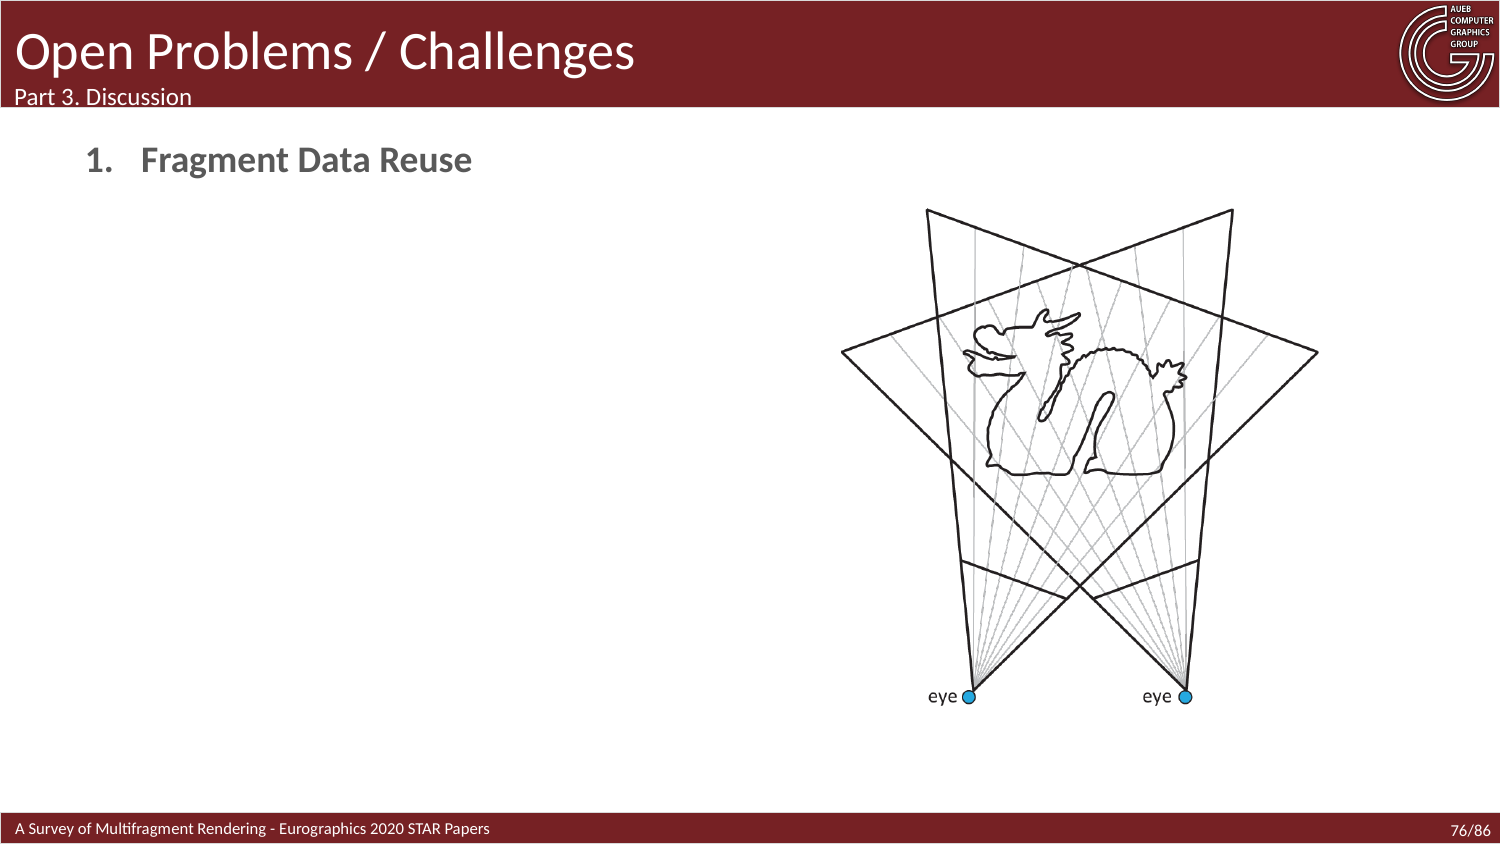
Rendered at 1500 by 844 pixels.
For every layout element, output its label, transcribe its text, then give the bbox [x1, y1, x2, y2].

picture [840, 208, 1319, 709]
slide_number 76/86 [1370, 804, 1500, 844]
title Open Problems / Challenges [0, 0, 1226, 108]
list Fragment Data Reuse [51, 120, 1449, 793]
title Part 3. Discussion [0, 65, 378, 129]
picture [1394, 0, 1500, 108]
